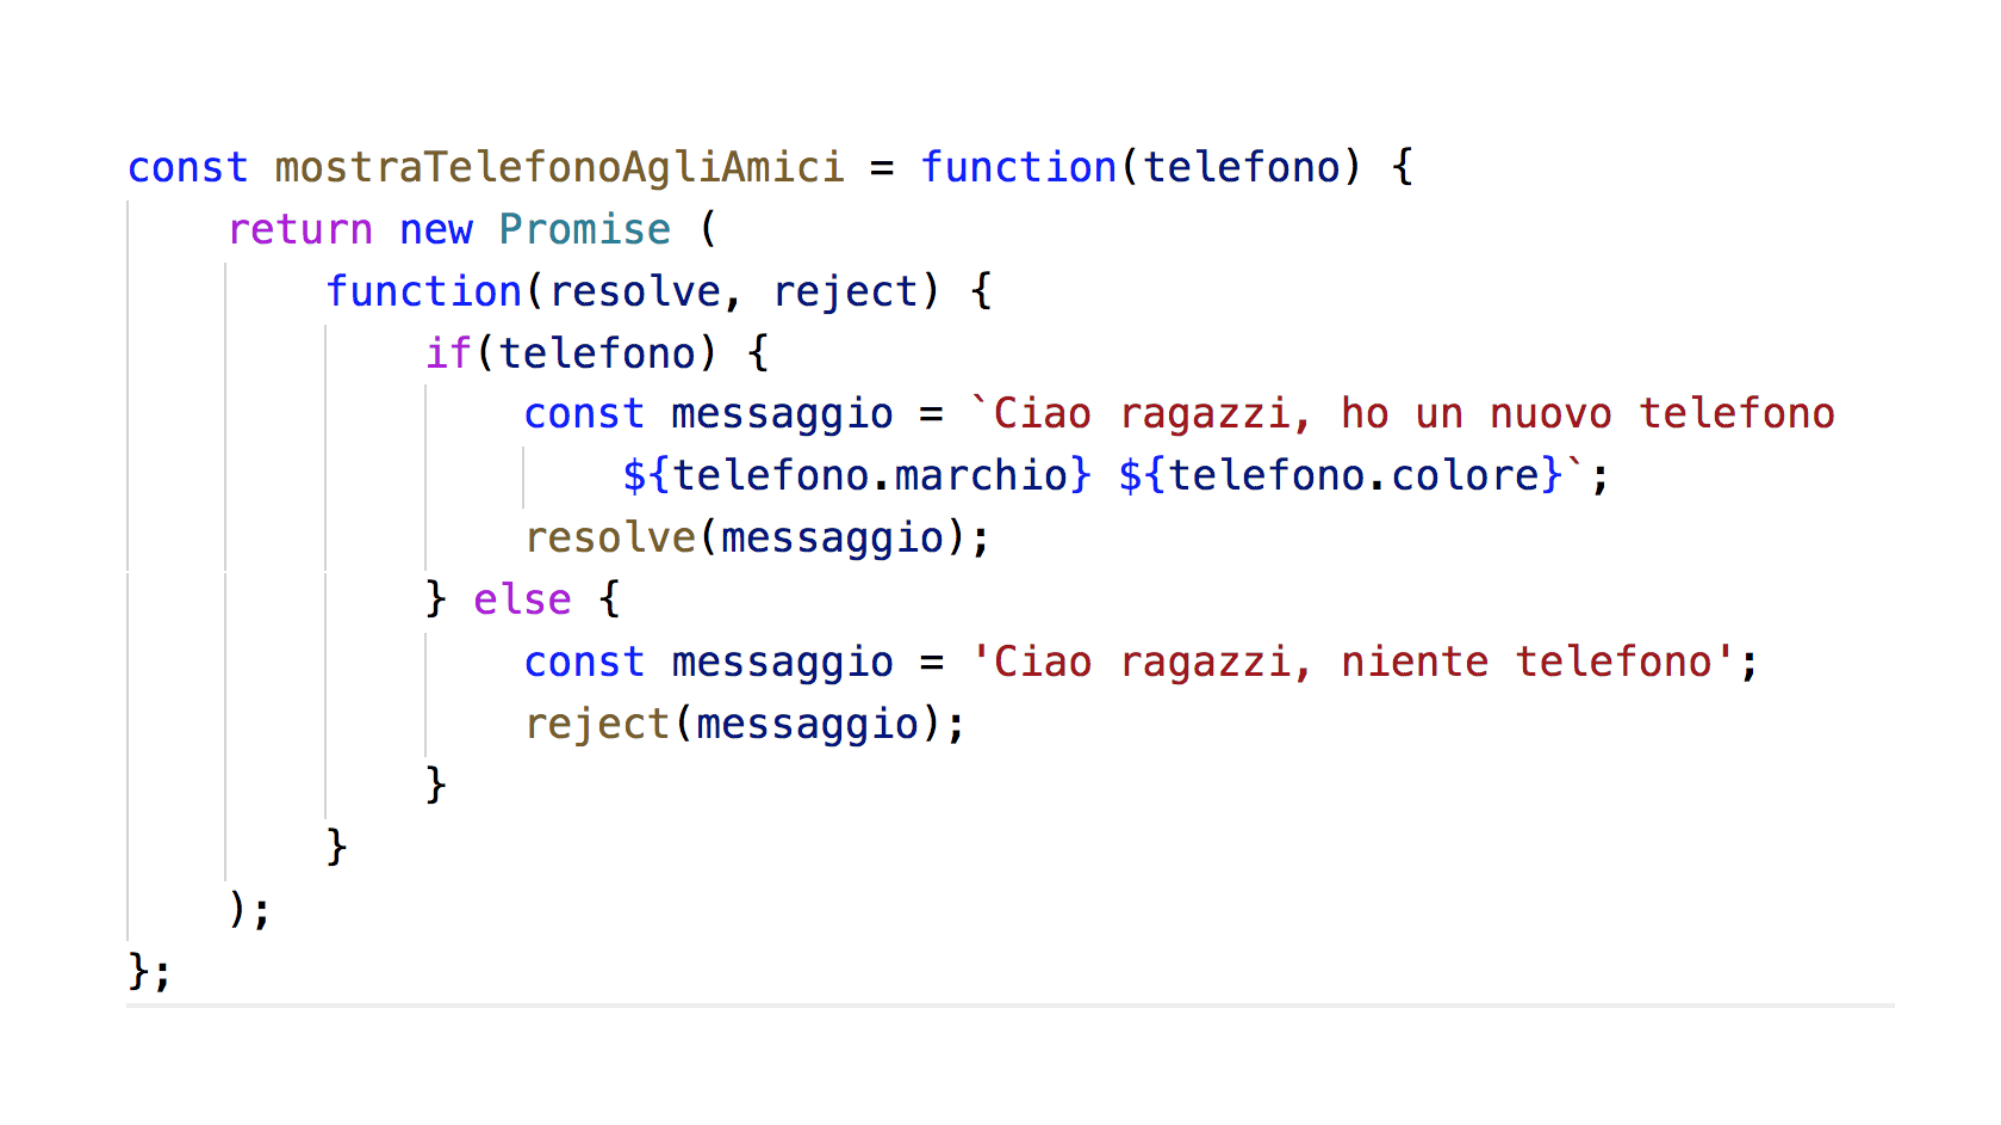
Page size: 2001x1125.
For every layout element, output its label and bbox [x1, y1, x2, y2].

picture [105, 117, 1895, 1008]
